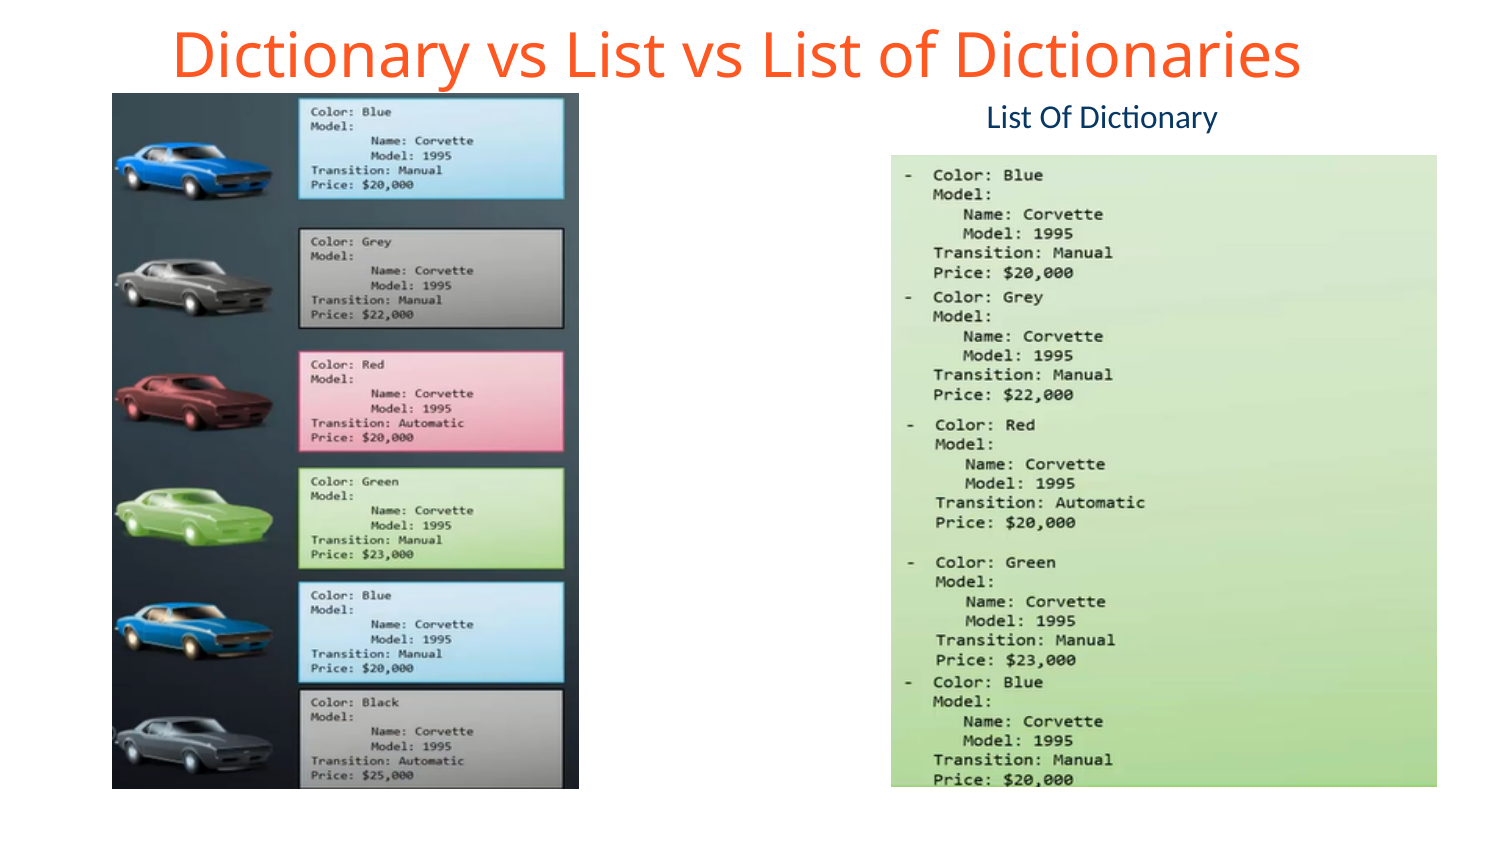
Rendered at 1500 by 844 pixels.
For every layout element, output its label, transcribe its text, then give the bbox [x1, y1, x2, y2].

picture [890, 155, 1437, 787]
title Dictionary vs List vs List of Dictionaries [38, 0, 1437, 94]
picture [112, 93, 579, 789]
text_box List Of Dictionary [812, 51, 1376, 137]
